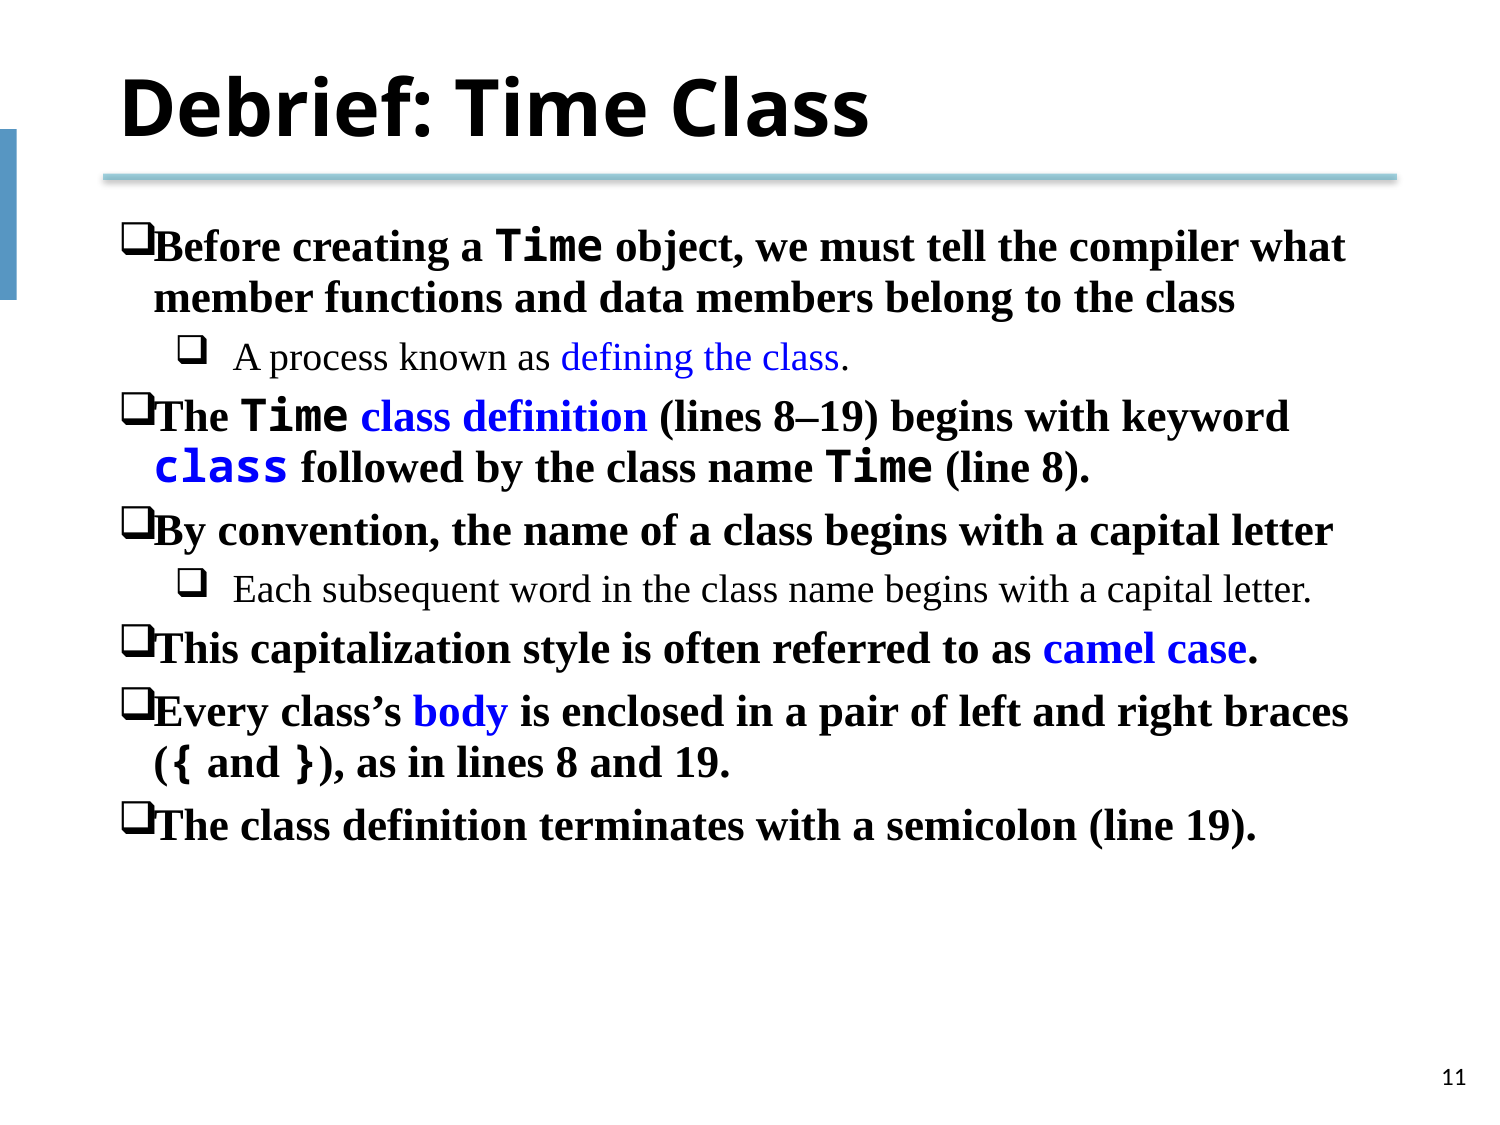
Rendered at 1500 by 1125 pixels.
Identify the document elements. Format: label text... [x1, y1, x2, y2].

title Debrief: Time Class [103, 25, 1397, 185]
slide_number 11 [1131, 1045, 1482, 1106]
list Before creating a Time object, we must tell the compiler what member functions and data members belong to the class A process known as defining the class. The Time class definition (lines 8–19) begins with keyword class followed by the class name Time (line 8). By convention, the name of a class begins with a capital letter Each subsequent word in the class name begins with a capital letter. This capitalization style is often referred to as camel case. Every class’s body is enclosed in a pair of left and right braces ({ and }), as in lines 8 and 19. The class definition terminates with a semicolon (line 19). [103, 212, 1397, 1059]
